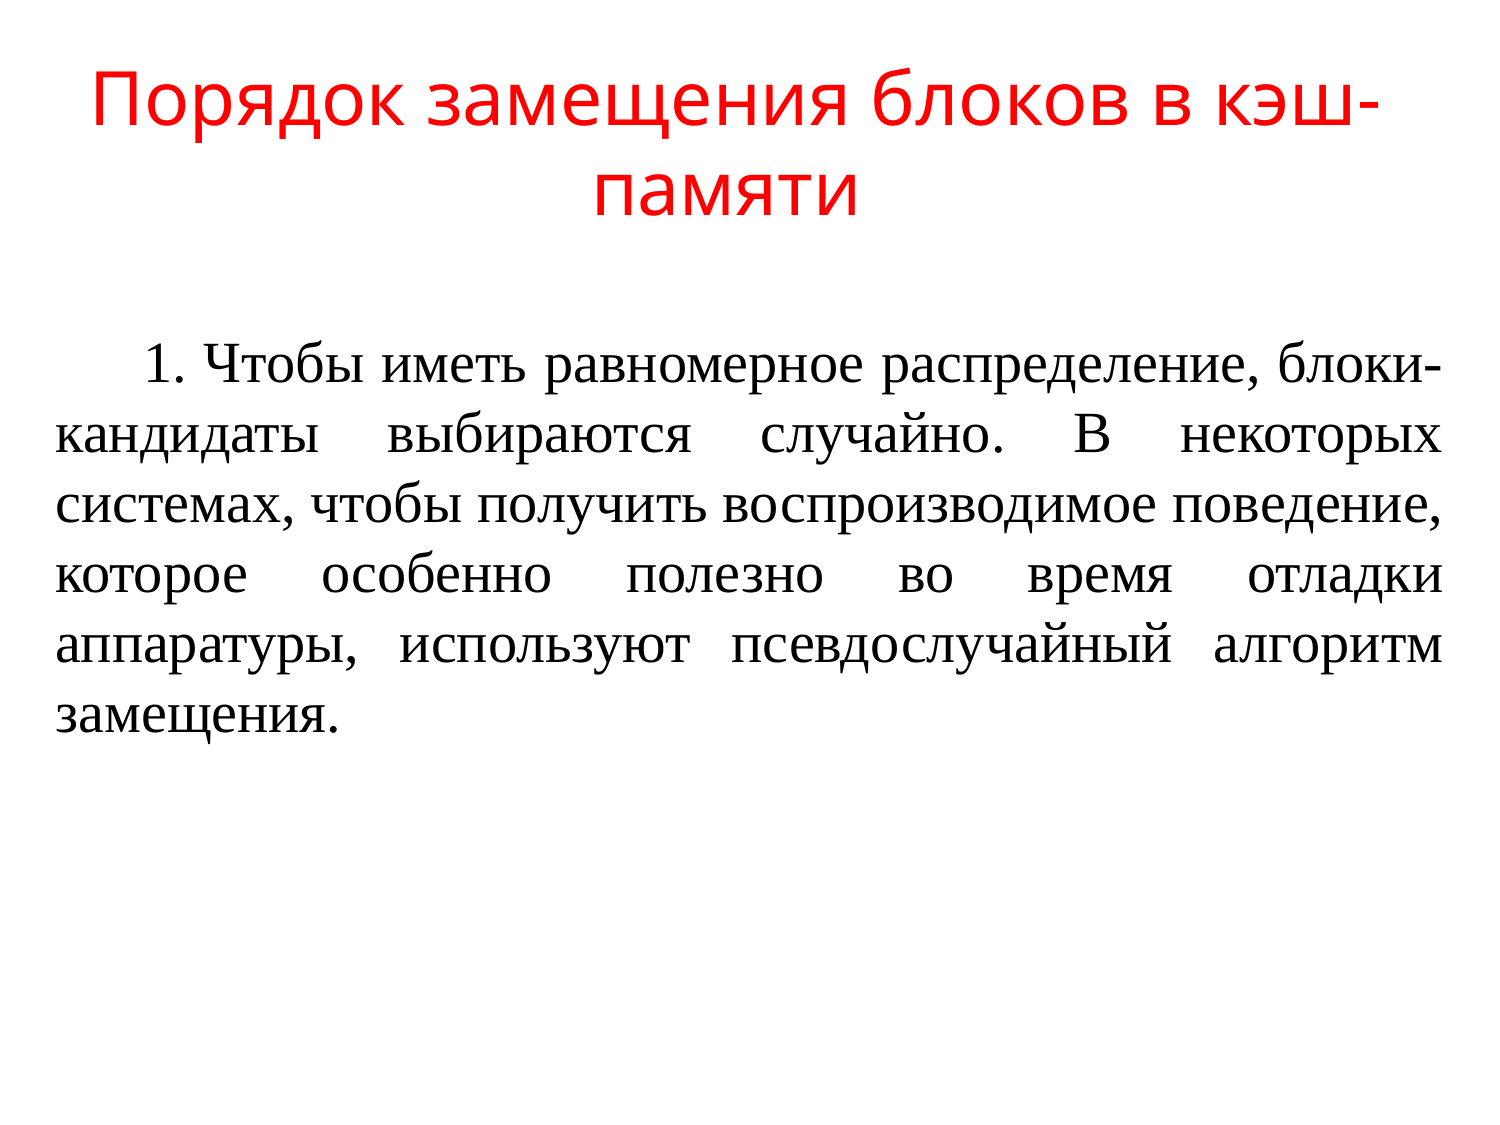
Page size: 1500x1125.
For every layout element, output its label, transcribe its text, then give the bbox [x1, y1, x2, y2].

text_box Порядок замещения блоков в кэш-памяти [2, 42, 1471, 238]
text_box 1. Чтобы иметь равномерное распределение, блоки-кандидаты выбираются случайно. В некоторых системах, чтобы получить воспроизводимое поведение, которое особенно полезно во время отладки аппаратуры, используют псевдослучайный алгоритм замещения. [41, 316, 1459, 752]
text_box [713, 479, 787, 645]
